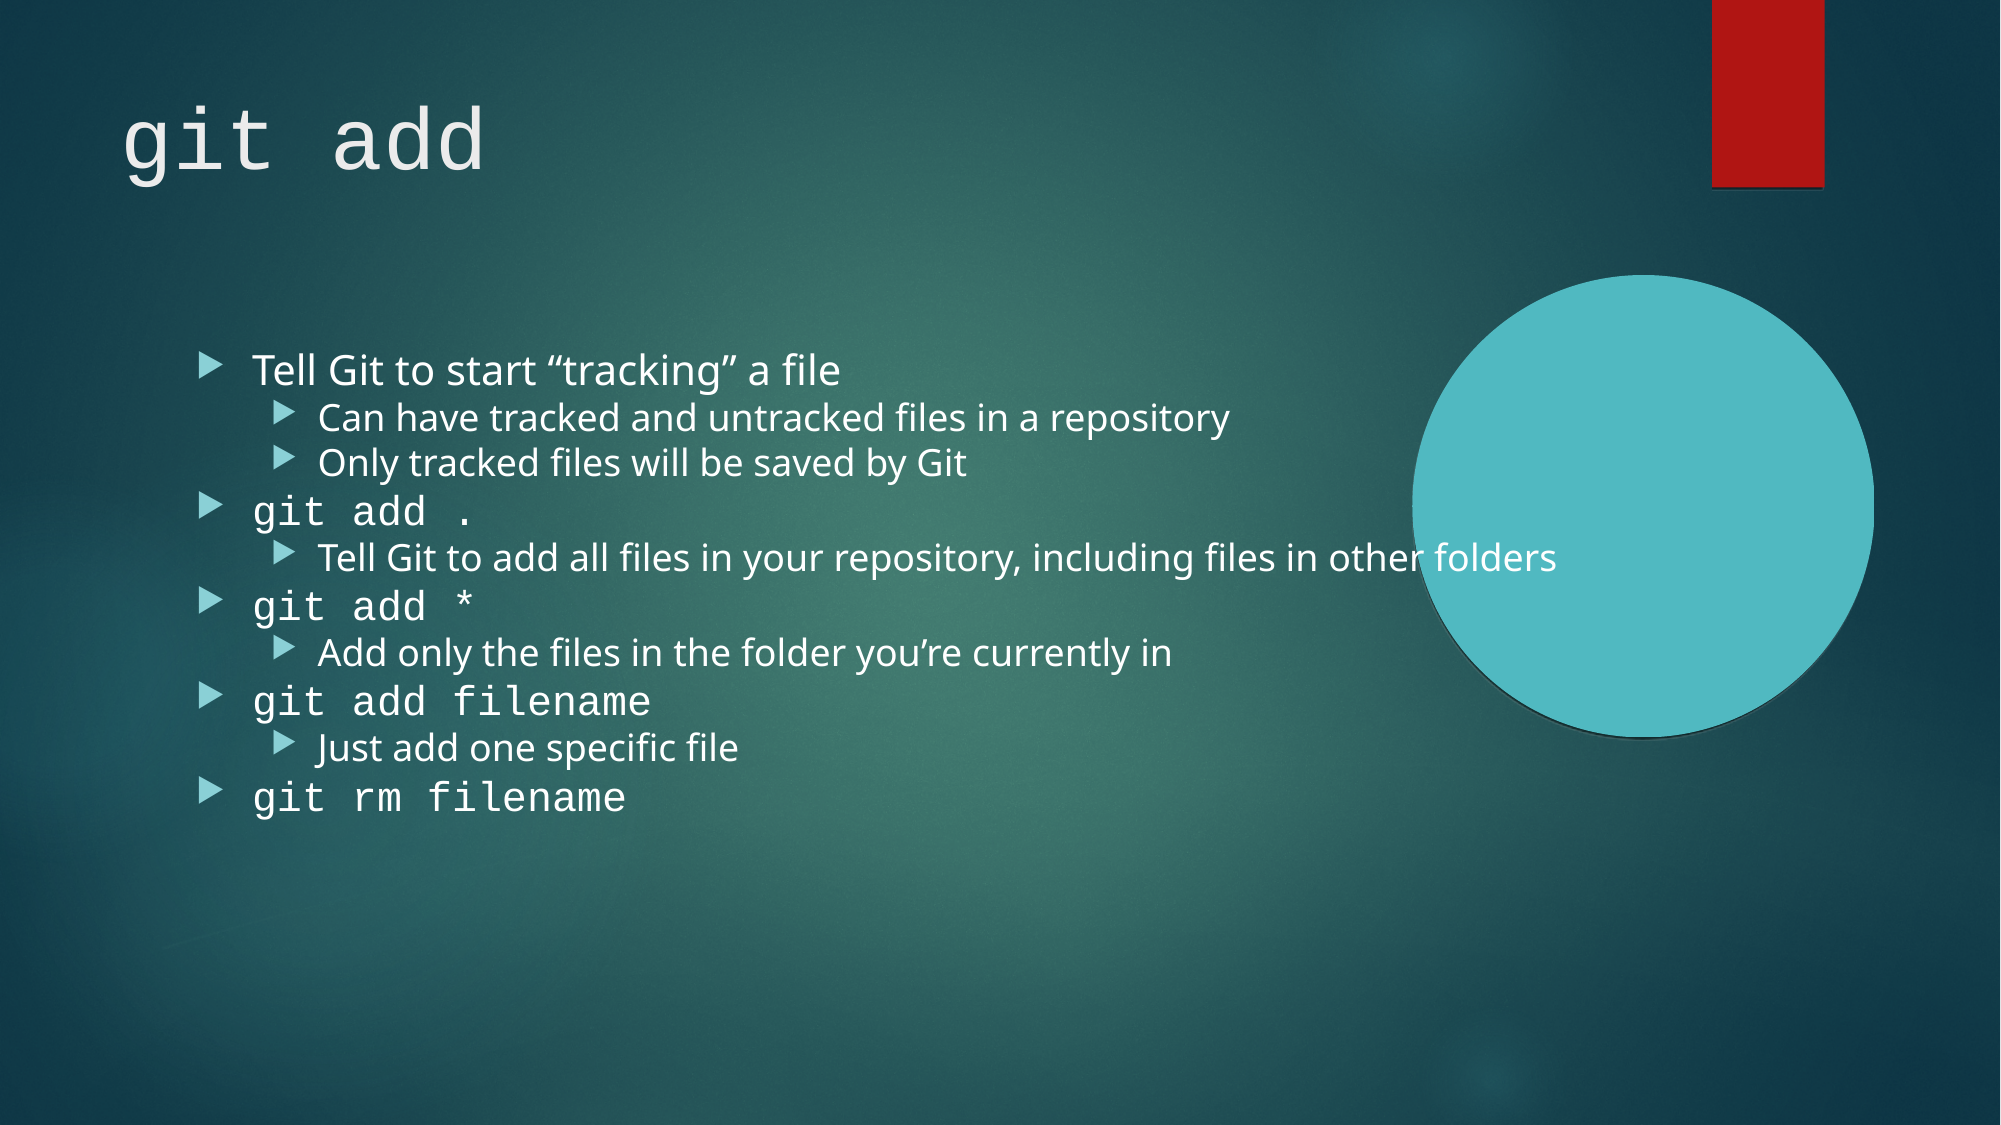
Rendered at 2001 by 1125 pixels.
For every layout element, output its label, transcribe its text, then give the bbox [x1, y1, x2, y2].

text_box git add [106, 74, 1649, 304]
picture [0, 0, 2001, 1125]
text_box Tell Git to start “tracking” a file Can have tracked and untracked files in a repository Only tracked files will be saved by Git git add . Tell Git to add all files in your repository, including files in other folders git add * Add only the files in the folder you’re currently in git add filename Just add one specific file git rm filename [181, 336, 1649, 1025]
